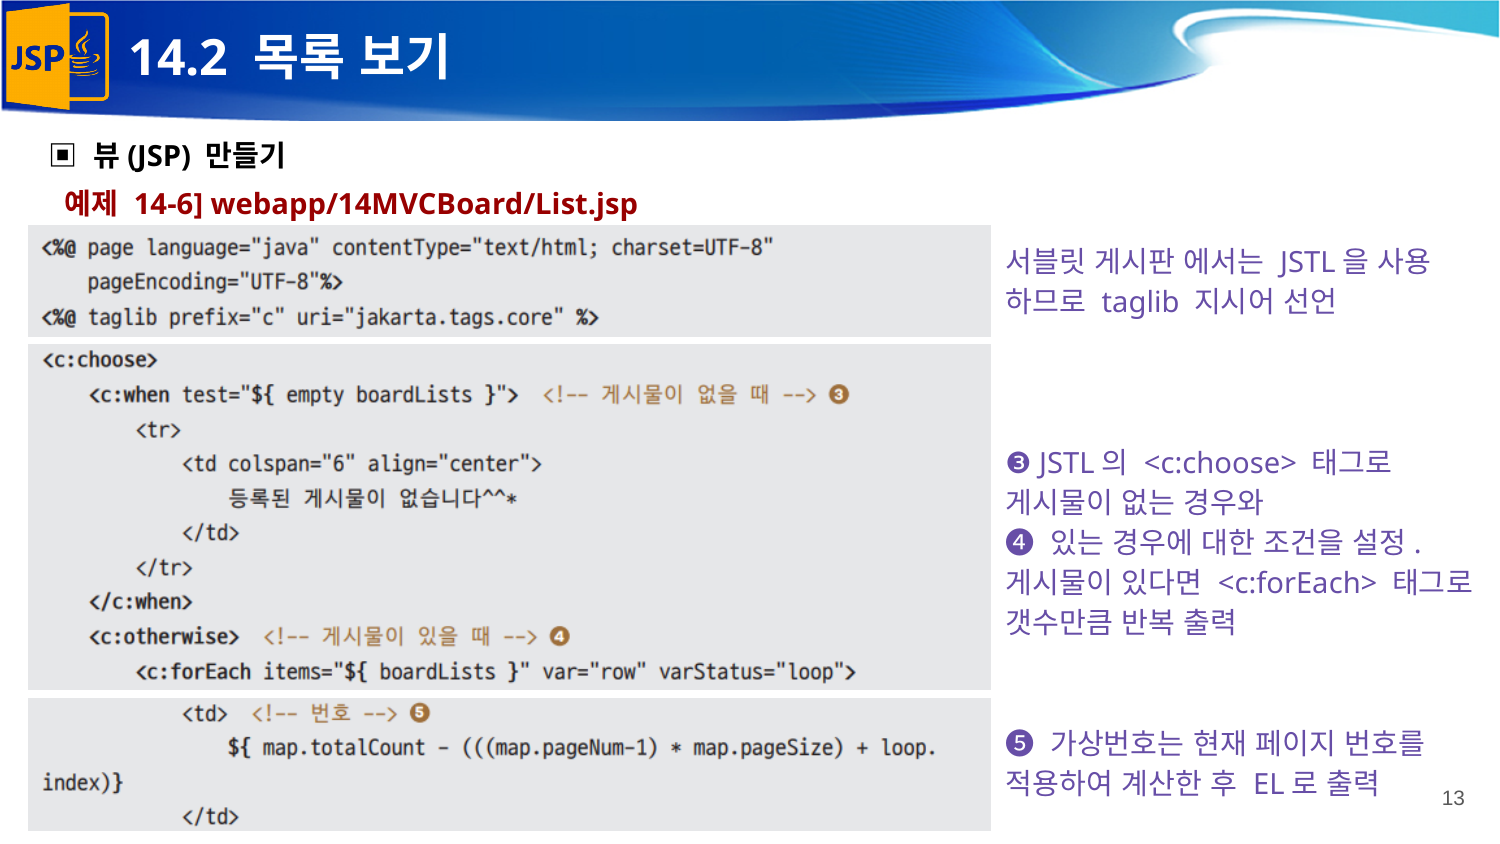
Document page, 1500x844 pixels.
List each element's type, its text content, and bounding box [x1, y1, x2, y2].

title 14.2 목록 보기 [113, 10, 1500, 105]
text_box 예제 14-6] webapp/14MVCBoard/List.jsp [49, 165, 1077, 225]
text_box 서블릿 게시판 에서는 JSTL을 사용 하므로 taglib 지시어 선언 ❸ JSTL의 <c:choose> 태그로 게시물이 없는 경우와 ❹ 있는 경우에 대한 조건을 설정. 게시물이 있다면 <c:forEach> 태그로 갯수만큼 반복 출력 ❺ 가상번호는 현재 페이지 번호를 적용하여 계산한 후 EL로 출력 [990, 222, 1500, 652]
picture [28, 344, 991, 690]
picture [28, 225, 991, 337]
picture [28, 698, 991, 832]
slide_number ‹#› [1389, 764, 1480, 830]
picture [0, 0, 1500, 121]
text_box ▣ 뷰(JSP) 만들기 [33, 117, 1432, 224]
